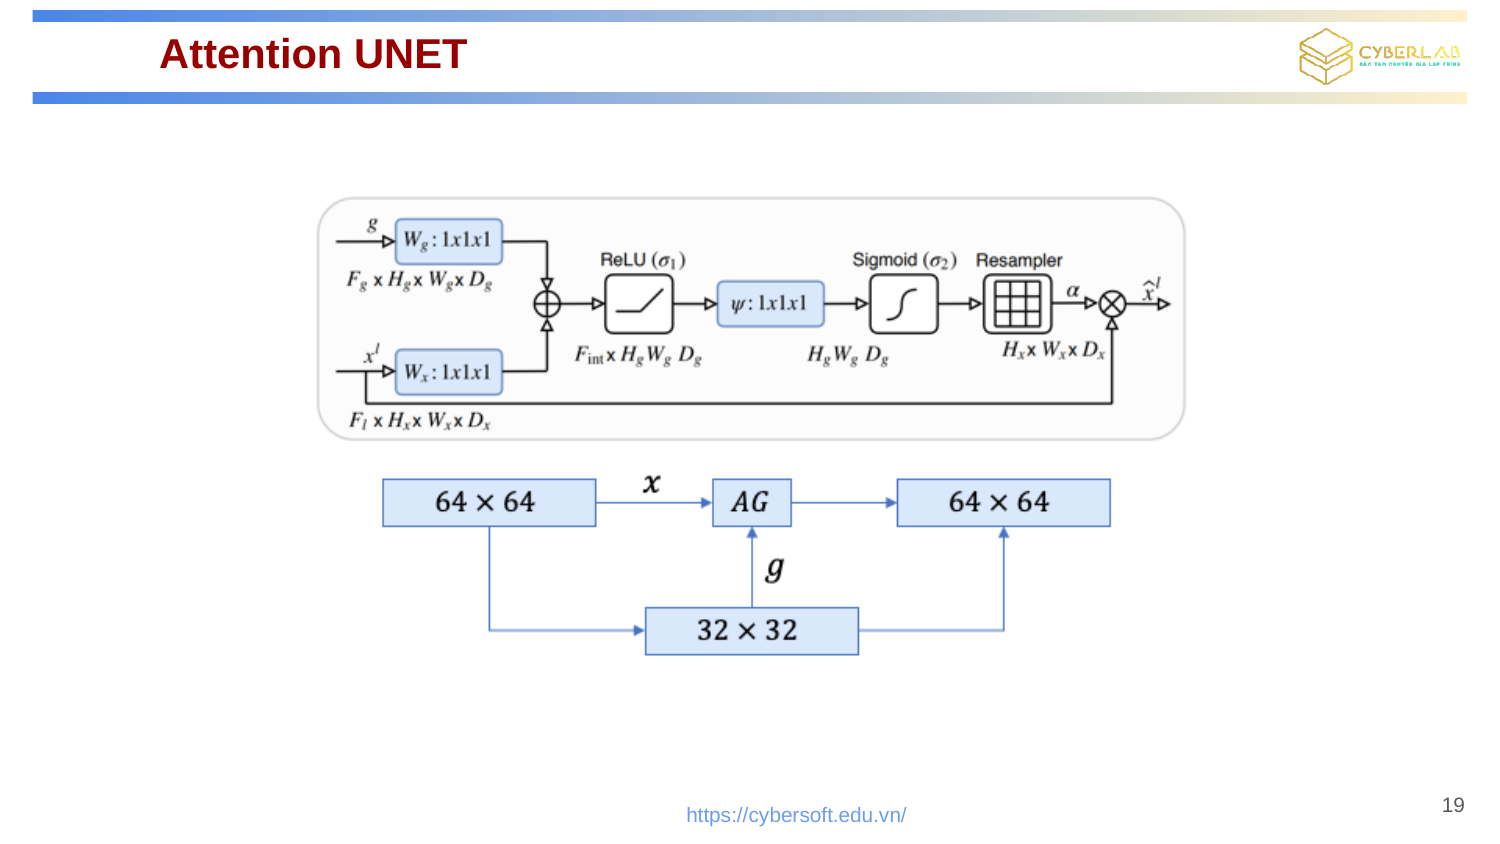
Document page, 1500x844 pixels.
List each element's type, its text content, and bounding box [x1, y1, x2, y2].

picture [1449, 28, 1468, 85]
title Attention UNET [144, 12, 1449, 93]
slide_number 19 [1389, 782, 1480, 830]
picture [294, 178, 1205, 684]
